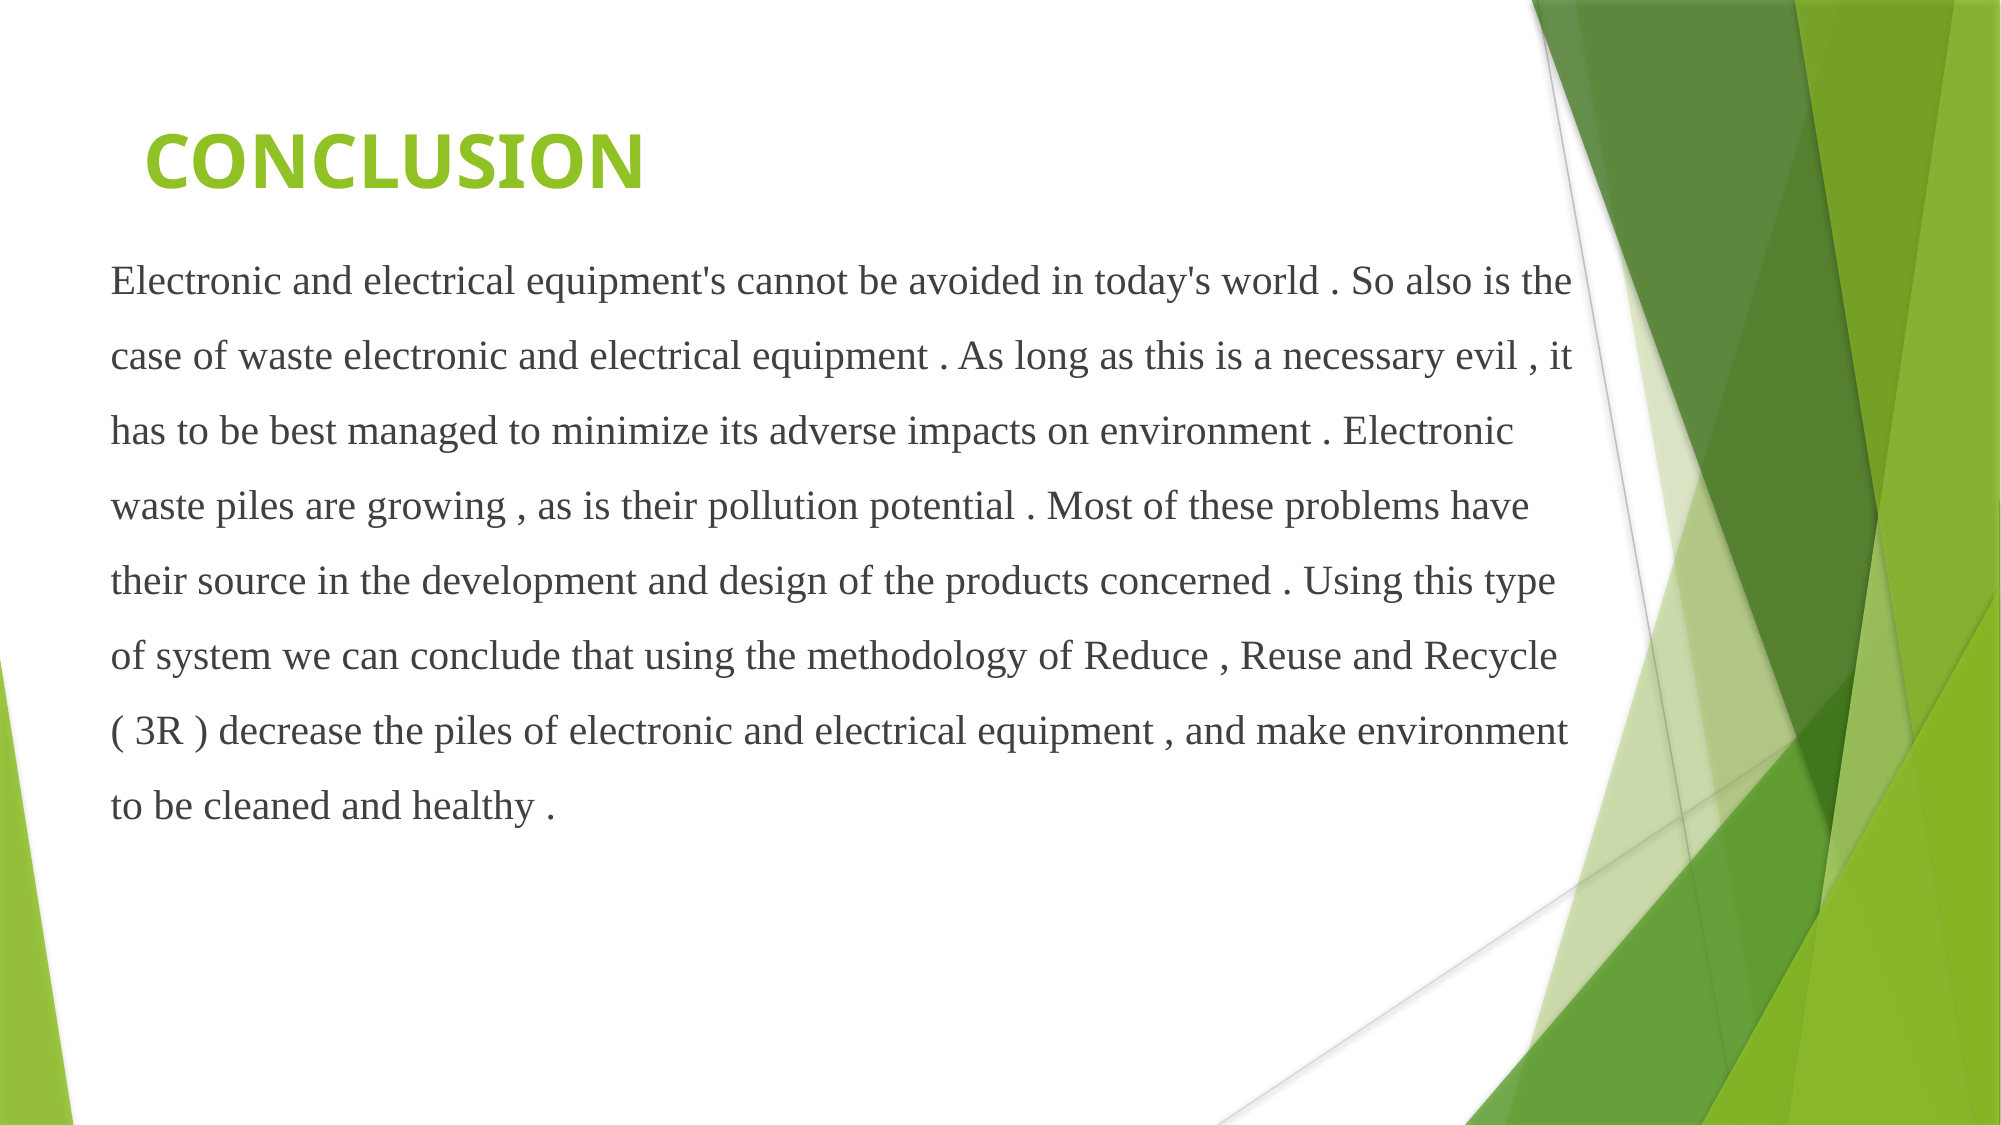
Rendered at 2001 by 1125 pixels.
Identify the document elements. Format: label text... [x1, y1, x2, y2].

text_box Electronic and electrical equipment's cannot be avoided in today's world . So also is the case of waste electronic and electrical equipment . As long as this is a necessary evil , it has to be best managed to minimize its adverse impacts on environment . Electronic waste piles are growing , as is their pollution potential . Most of these problems have their source in the development and design of the products concerned . Using this type of system we can conclude that using the methodology of Reduce , Reuse and Recycle ( 3R ) decrease the piles of electronic and electrical equipment , and make environment to be cleaned and healthy . [95, 220, 1595, 1063]
text_box CONCLUSION [128, 105, 1539, 220]
